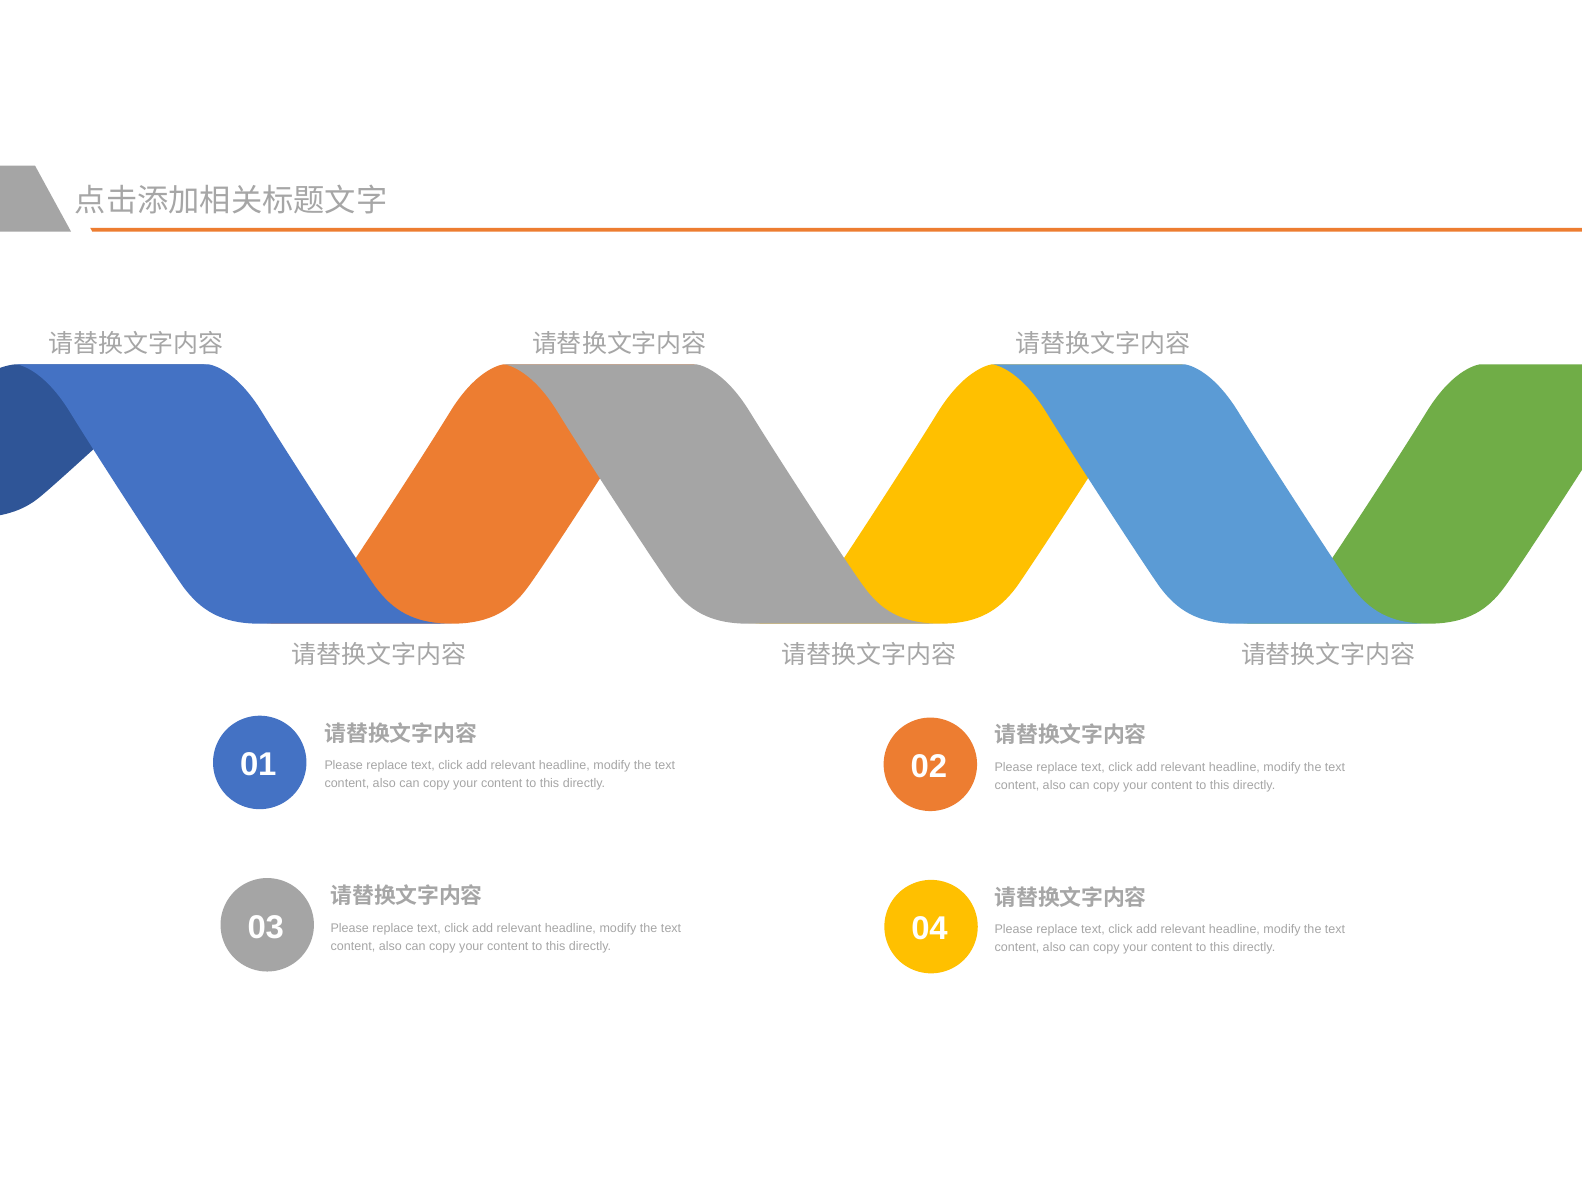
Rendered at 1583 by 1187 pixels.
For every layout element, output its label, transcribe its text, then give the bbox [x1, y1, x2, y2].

text_box 02 [891, 729, 967, 792]
text_box 请替换文字内容 [324, 713, 579, 746]
text_box [0, 364, 93, 516]
text_box [892, 896, 979, 975]
text_box 请替换文字内容 [781, 632, 957, 669]
text_box 01 [220, 727, 297, 790]
text_box [0, 164, 73, 233]
text_box 请替换文字内容 [532, 321, 708, 358]
text_box [88, 226, 1582, 233]
text_box [844, 364, 1088, 624]
text_box Please replace text, click add relevant headline, modify the text content, also can copy your content to this directly. [330, 916, 687, 953]
text_box 04 [891, 891, 968, 955]
text_box [211, 735, 220, 789]
text_box [1332, 364, 1582, 624]
text_box [882, 733, 979, 813]
text_box [503, 364, 941, 624]
text_box [898, 716, 963, 729]
text_box 请替换文字内容 [994, 878, 1352, 910]
text_box [899, 878, 963, 891]
text_box 03 [228, 889, 304, 953]
text_box Please replace text, click add relevant headline, modify the text content, also can copy your content to this directly. [994, 918, 1352, 955]
text_box Please replace text, click add relevant headline, modify the text content, also can copy your content to this directly. [324, 754, 681, 791]
text_box 请替换文字内容 [291, 632, 467, 669]
text_box [227, 714, 292, 727]
text_box 请替换文字内容 [994, 715, 1352, 748]
text_box 请替换文字内容 [48, 321, 224, 358]
text_box 点击添加相关标题文字 [74, 180, 453, 218]
text_box Please replace text, click add relevant headline, modify the text content, also can copy your content to this directly. [994, 756, 1352, 793]
text_box 请替换文字内容 [330, 876, 687, 908]
text_box [883, 900, 891, 953]
text_box [235, 876, 299, 889]
text_box [220, 732, 308, 811]
text_box [219, 894, 315, 973]
text_box [15, 364, 452, 624]
text_box 请替换文字内容 [1240, 632, 1417, 669]
text_box [992, 364, 1429, 624]
text_box [356, 364, 600, 624]
text_box 请替换文字内容 [1015, 321, 1191, 358]
